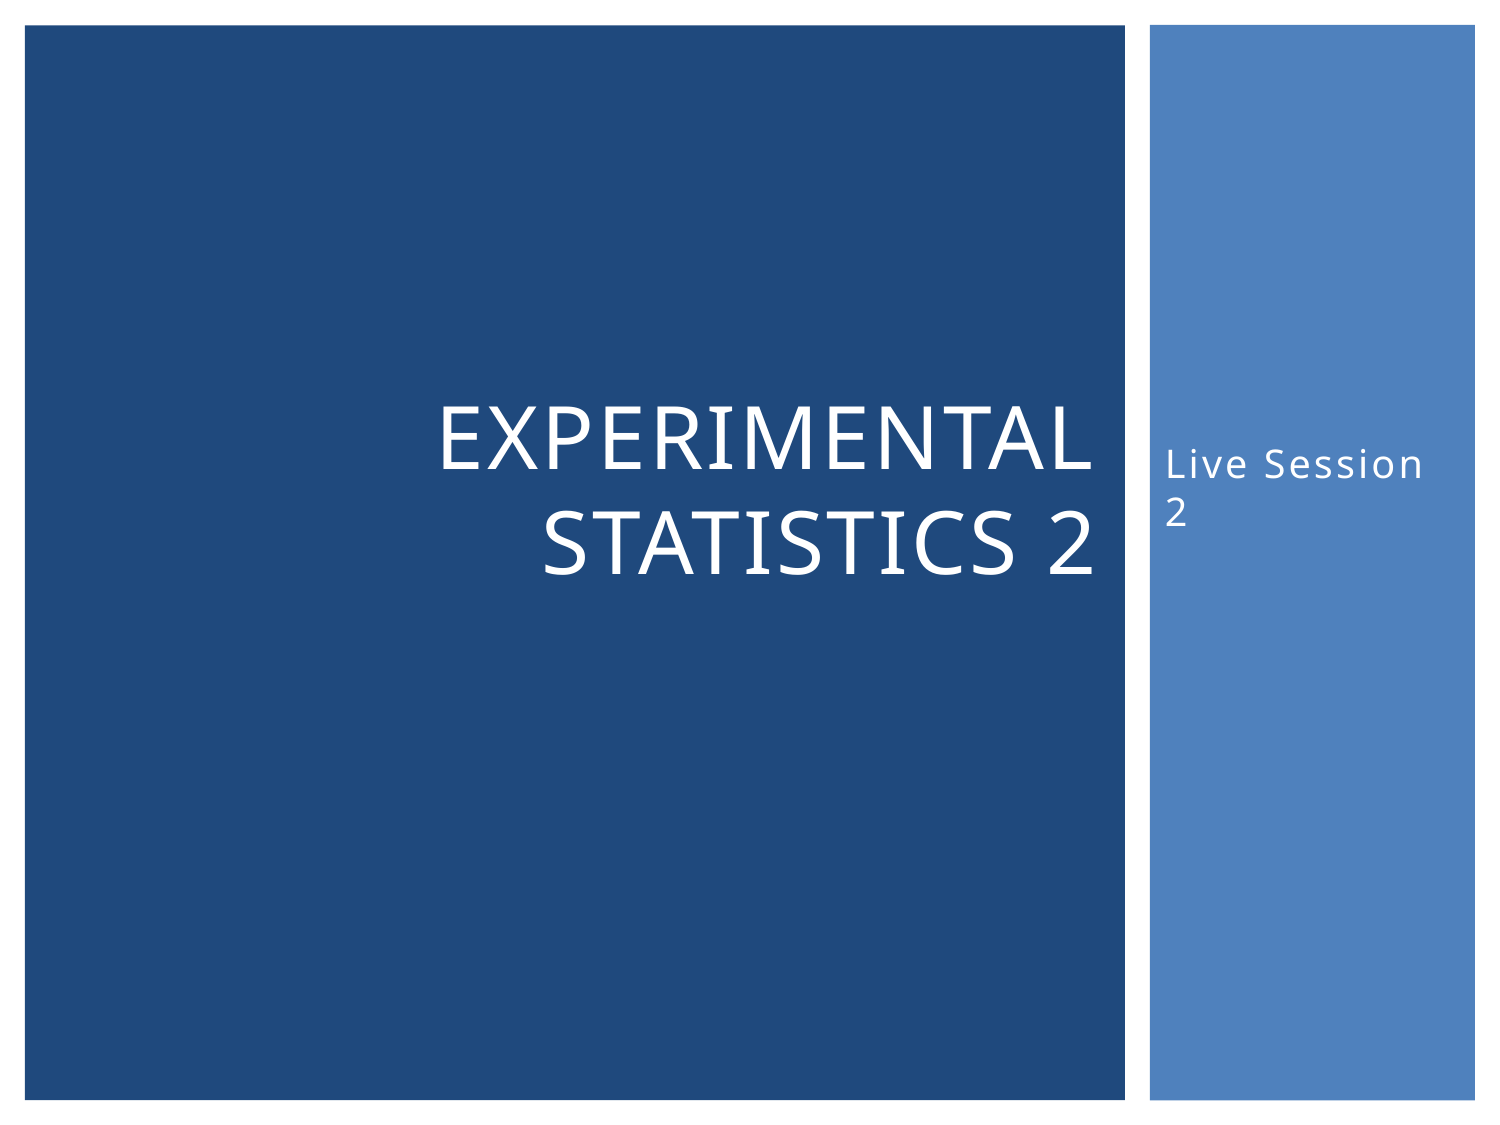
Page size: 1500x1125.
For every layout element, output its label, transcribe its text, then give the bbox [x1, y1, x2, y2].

subtitle Live Session 2 [1149, 336, 1475, 637]
title Experimental Statistics 2 [75, 336, 1113, 637]
